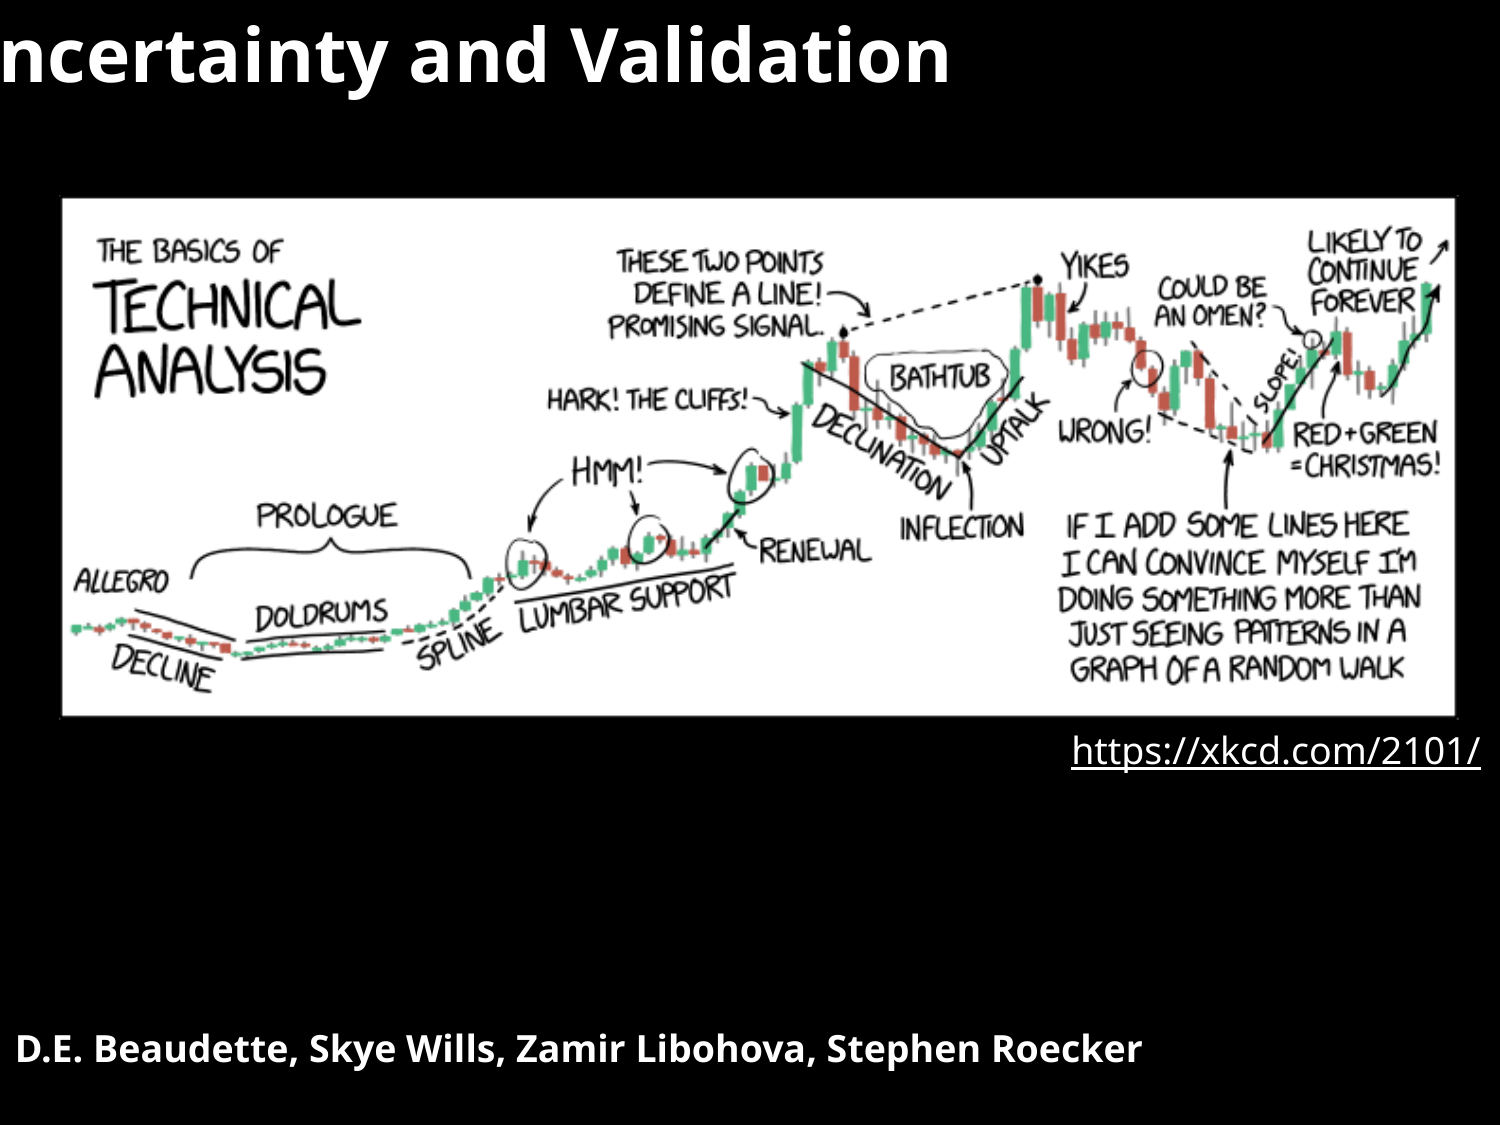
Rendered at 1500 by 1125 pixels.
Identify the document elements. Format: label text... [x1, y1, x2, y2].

picture [59, 195, 1459, 720]
text_box D.E. Beaudette, Skye Wills, Zamir Libohova, Stephen Roecker [0, 1017, 1196, 1078]
text_box Uncertainty and Validation [0, 0, 968, 105]
text_box https://xkcd.com/2101/ [1056, 719, 1496, 786]
